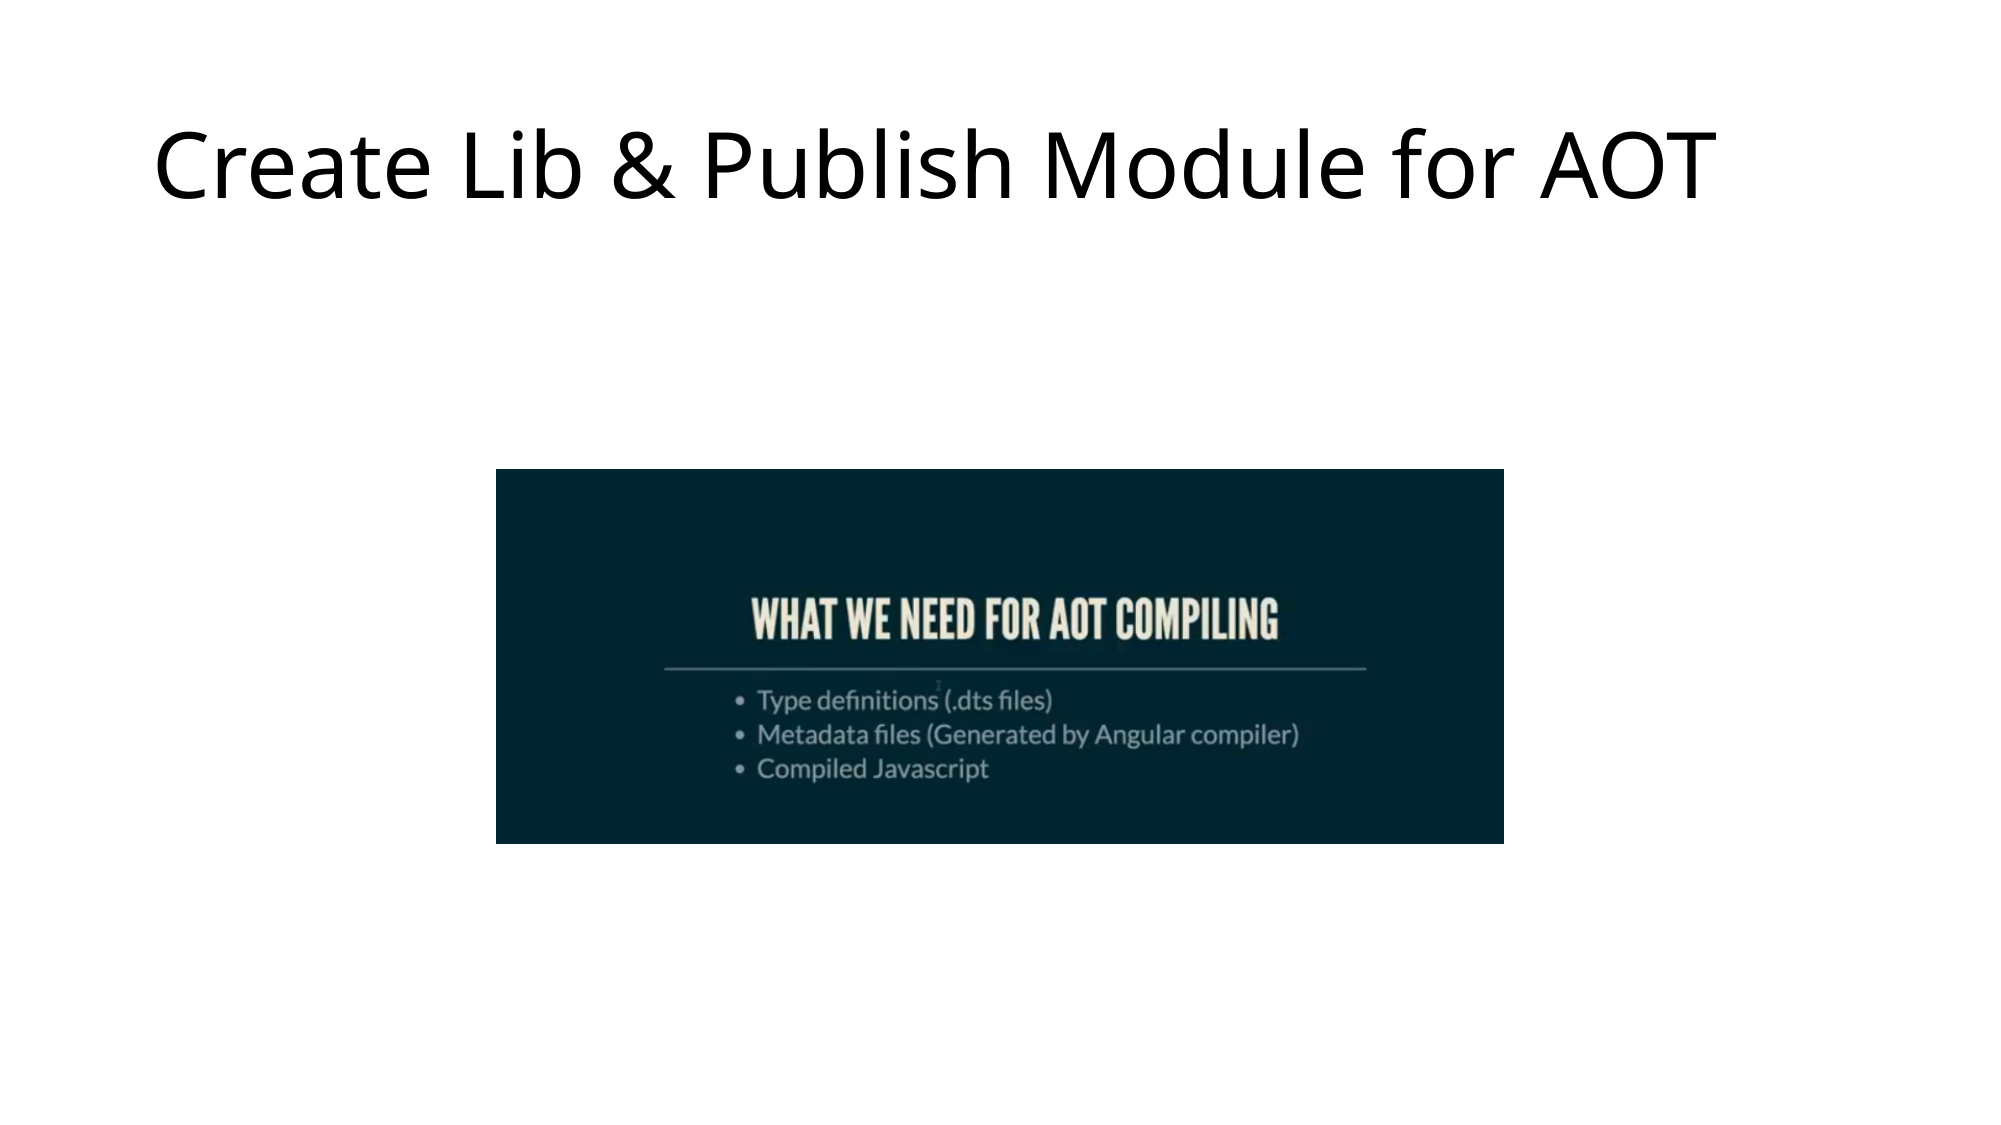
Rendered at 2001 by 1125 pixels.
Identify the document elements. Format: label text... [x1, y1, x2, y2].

title Create Lib & Publish Module for AOT [137, 59, 1863, 278]
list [496, 469, 1504, 844]
